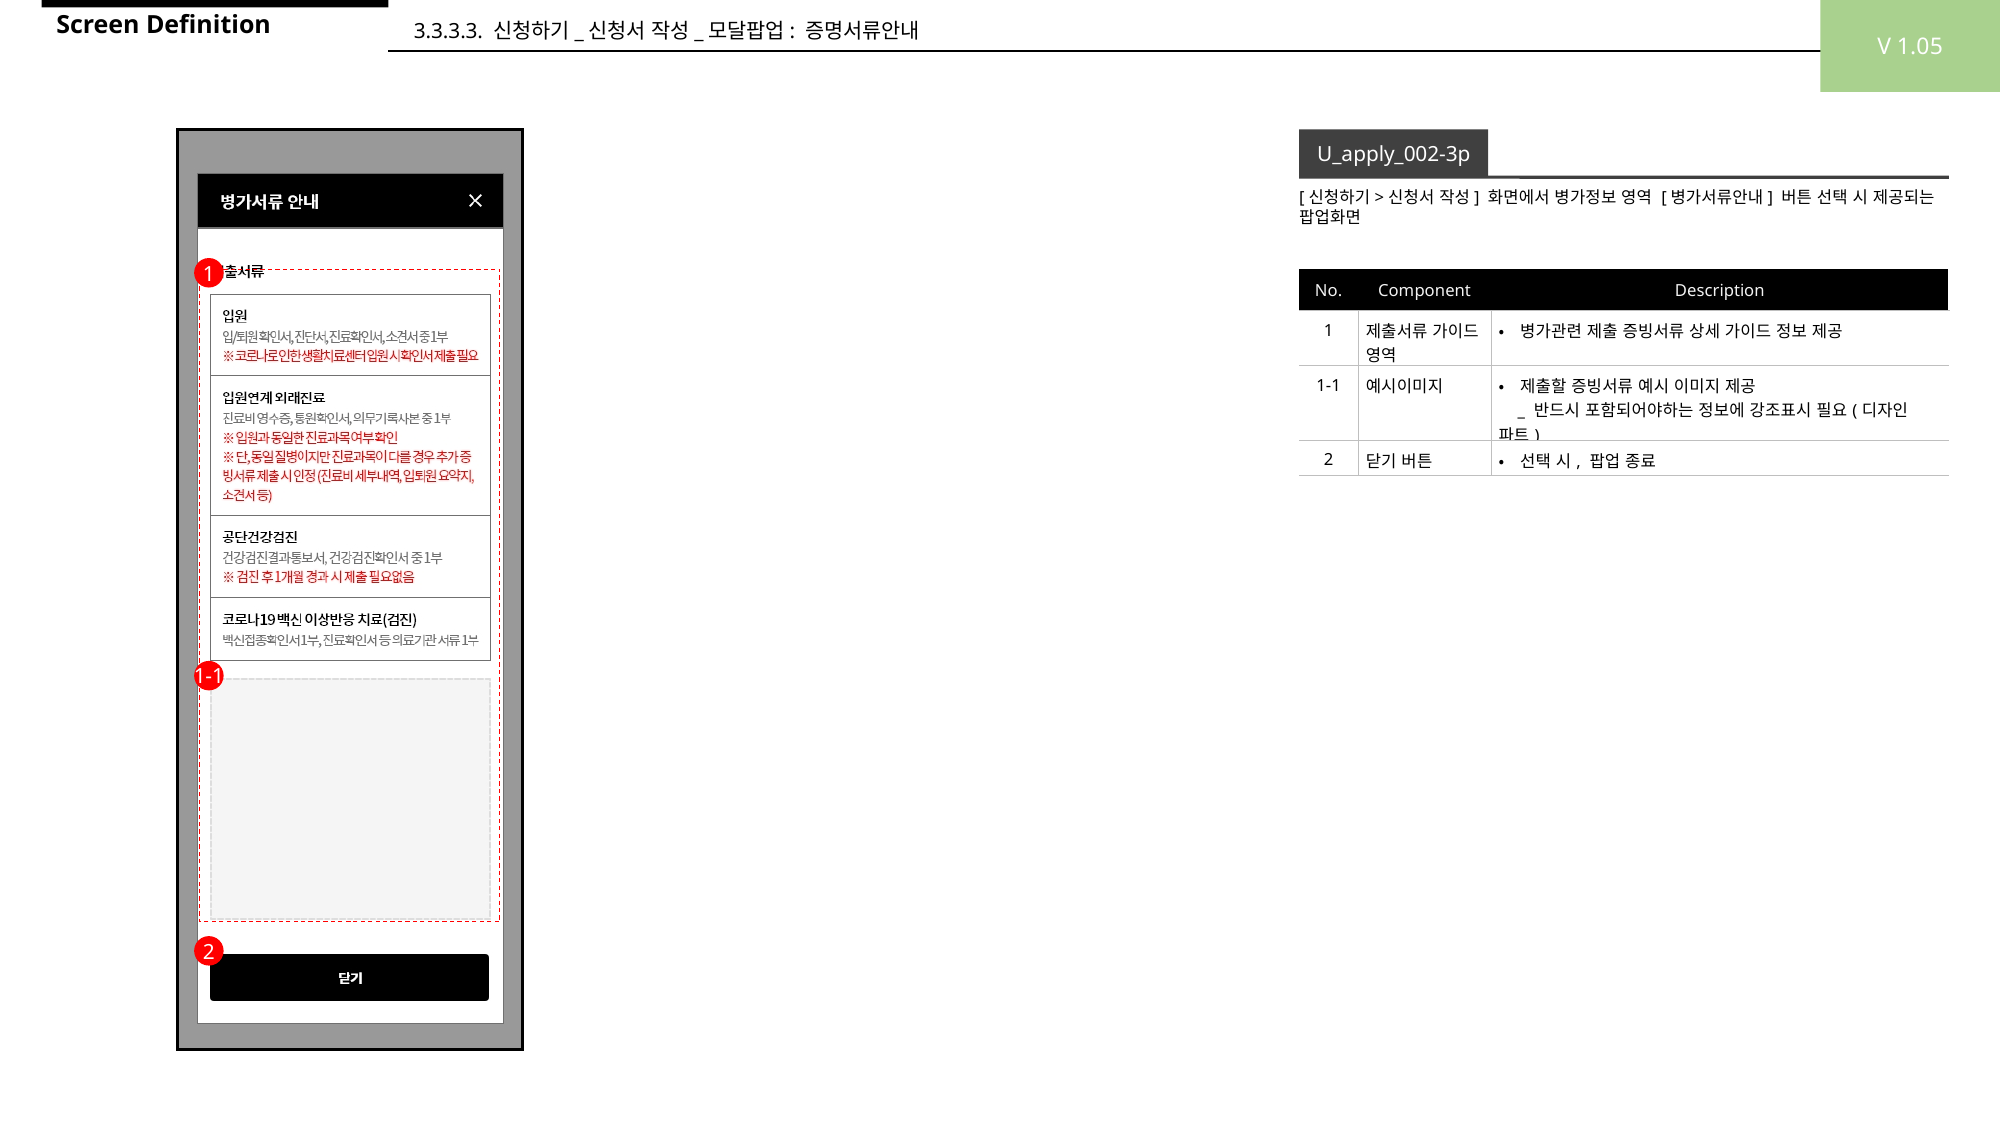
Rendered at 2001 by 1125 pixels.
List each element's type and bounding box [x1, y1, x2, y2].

table_header [1359, 269, 1490, 310]
table_cell [1359, 366, 1491, 440]
table_cell [1492, 441, 1949, 475]
table_cell [1299, 311, 1358, 365]
list [41, 4, 389, 53]
text_box [1819, 0, 2000, 93]
picture [177, 129, 523, 1050]
text_box [176, 128, 524, 1051]
table_cell [1359, 441, 1491, 475]
text_box [1298, 128, 1949, 256]
table_cell [1492, 366, 1949, 440]
table_cell [1299, 441, 1358, 475]
table_cell [1299, 366, 1358, 440]
list [399, 12, 1444, 53]
table_header [1492, 269, 1948, 310]
table_cell [1359, 311, 1491, 365]
table_header [1299, 269, 1357, 310]
table_cell [1492, 311, 1949, 365]
